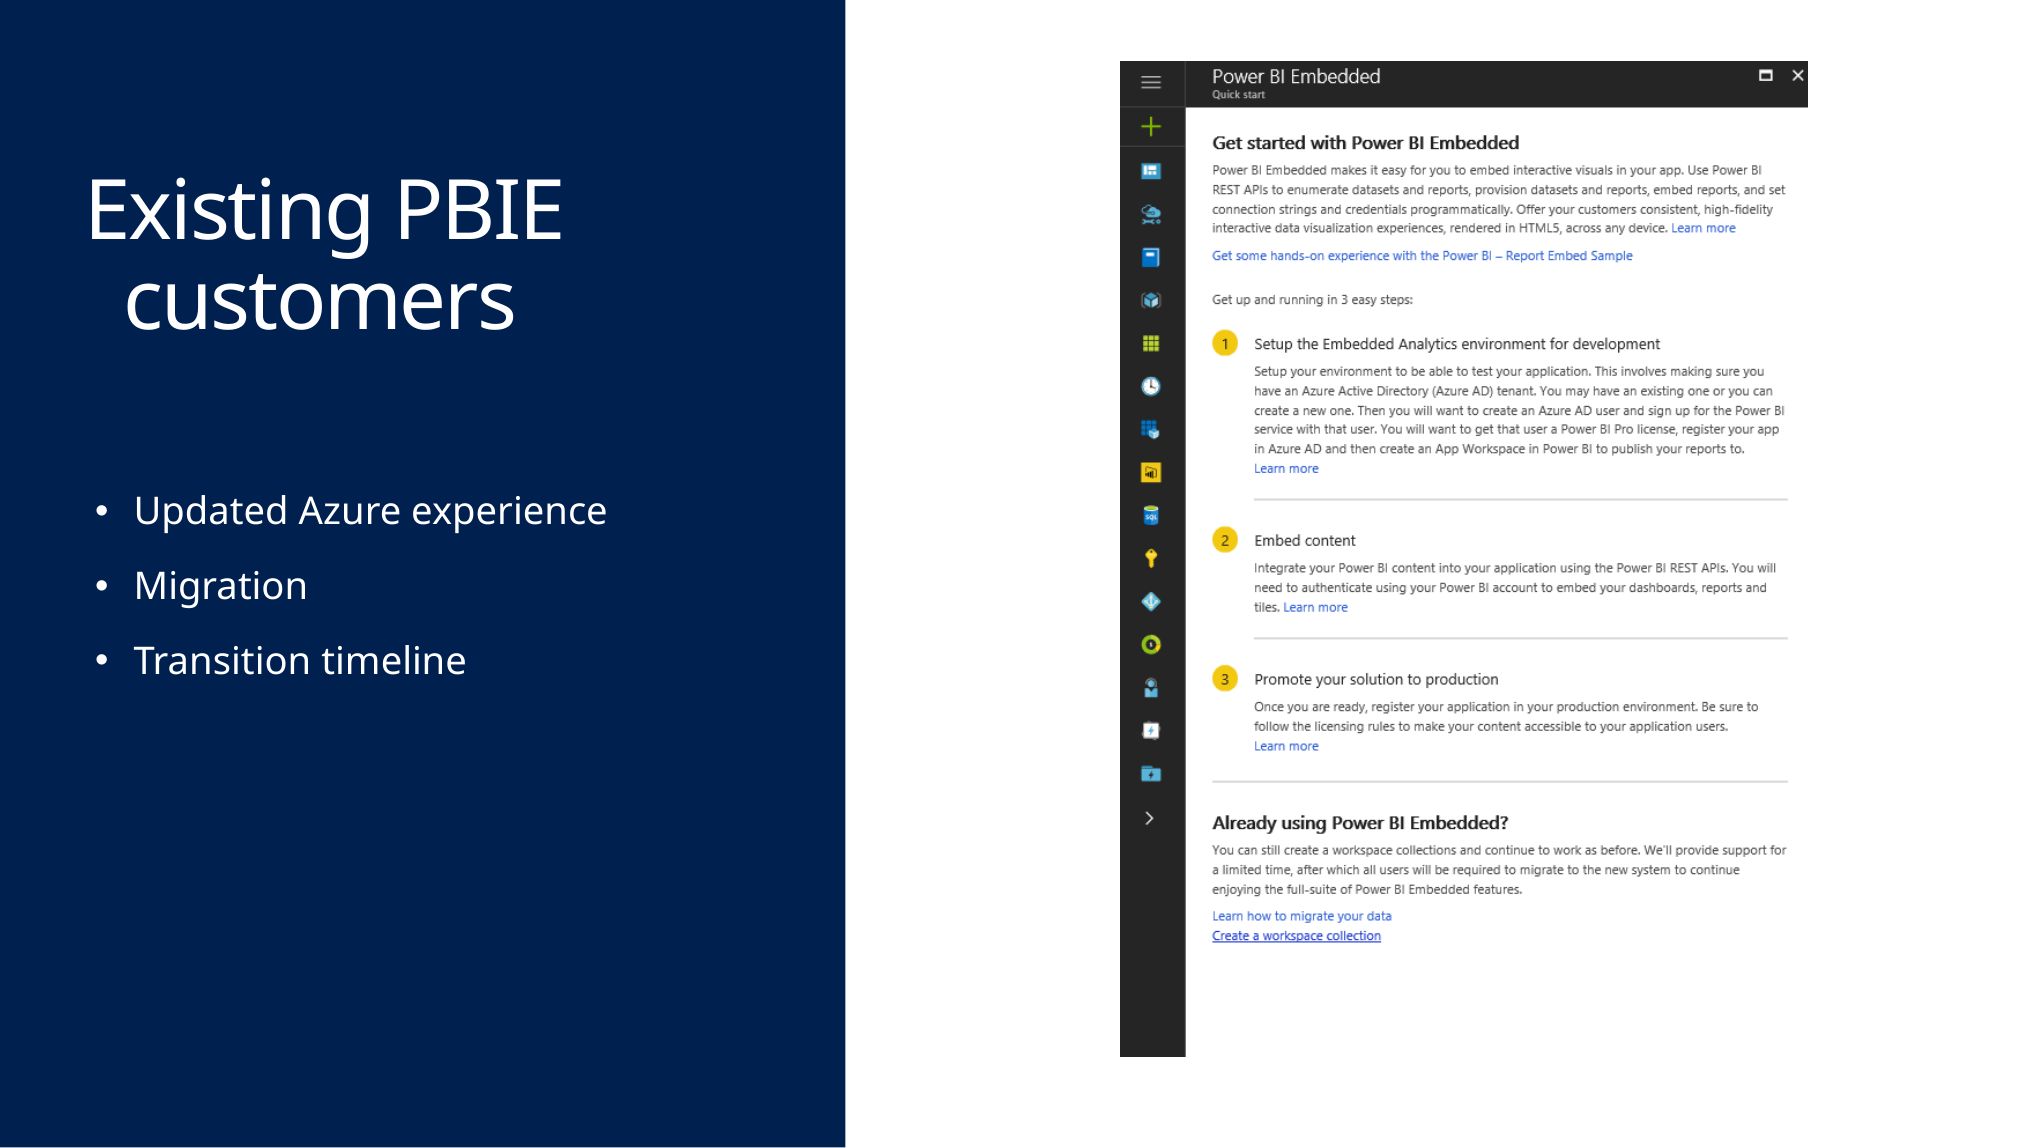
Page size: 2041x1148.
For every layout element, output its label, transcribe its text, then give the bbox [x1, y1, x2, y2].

title Existing PBIE customers [61, 152, 838, 365]
picture [1119, 60, 1809, 1057]
text_box Updated Azure experience Migration Transition timeline [79, 491, 742, 1008]
